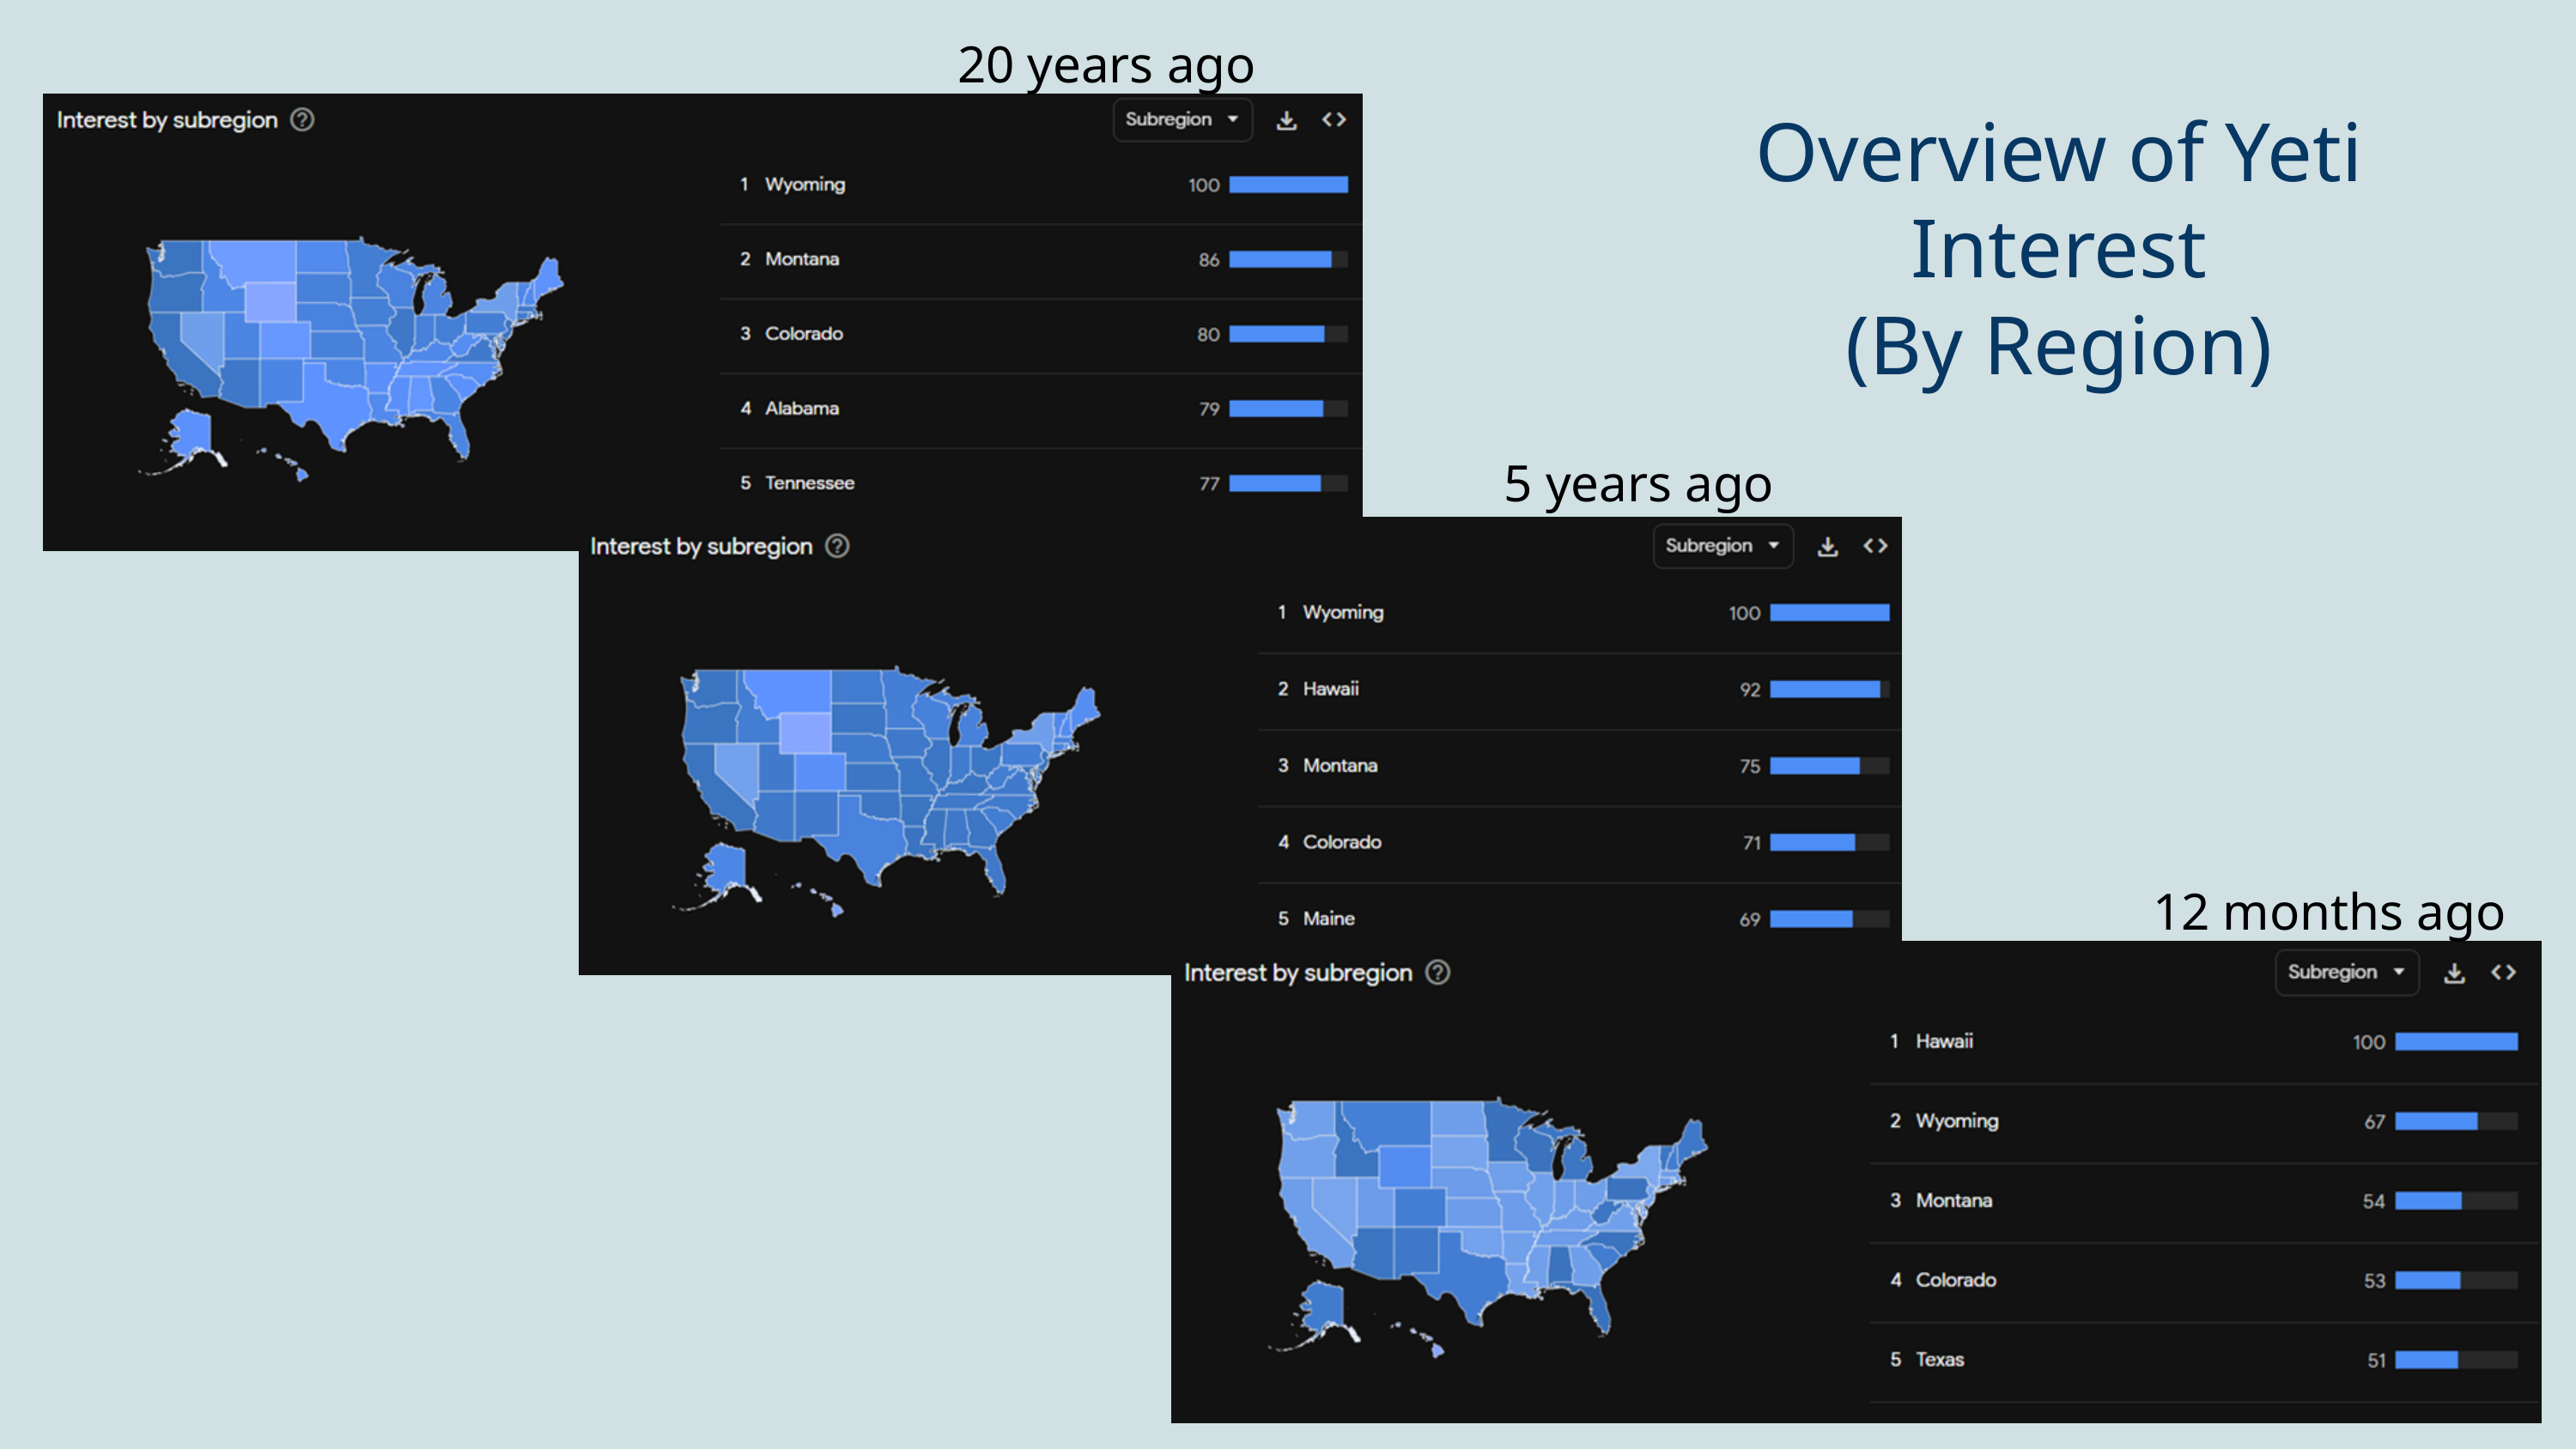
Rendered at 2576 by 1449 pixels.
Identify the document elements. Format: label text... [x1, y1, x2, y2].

text_box 12 months ago [2138, 866, 2521, 939]
text_box 5 years ago [1448, 439, 1831, 514]
text_box Overview of Yeti Interest (By Region) [1604, 88, 2515, 408]
text_box 20 years ago [915, 19, 1298, 92]
picture [42, 94, 2543, 1424]
